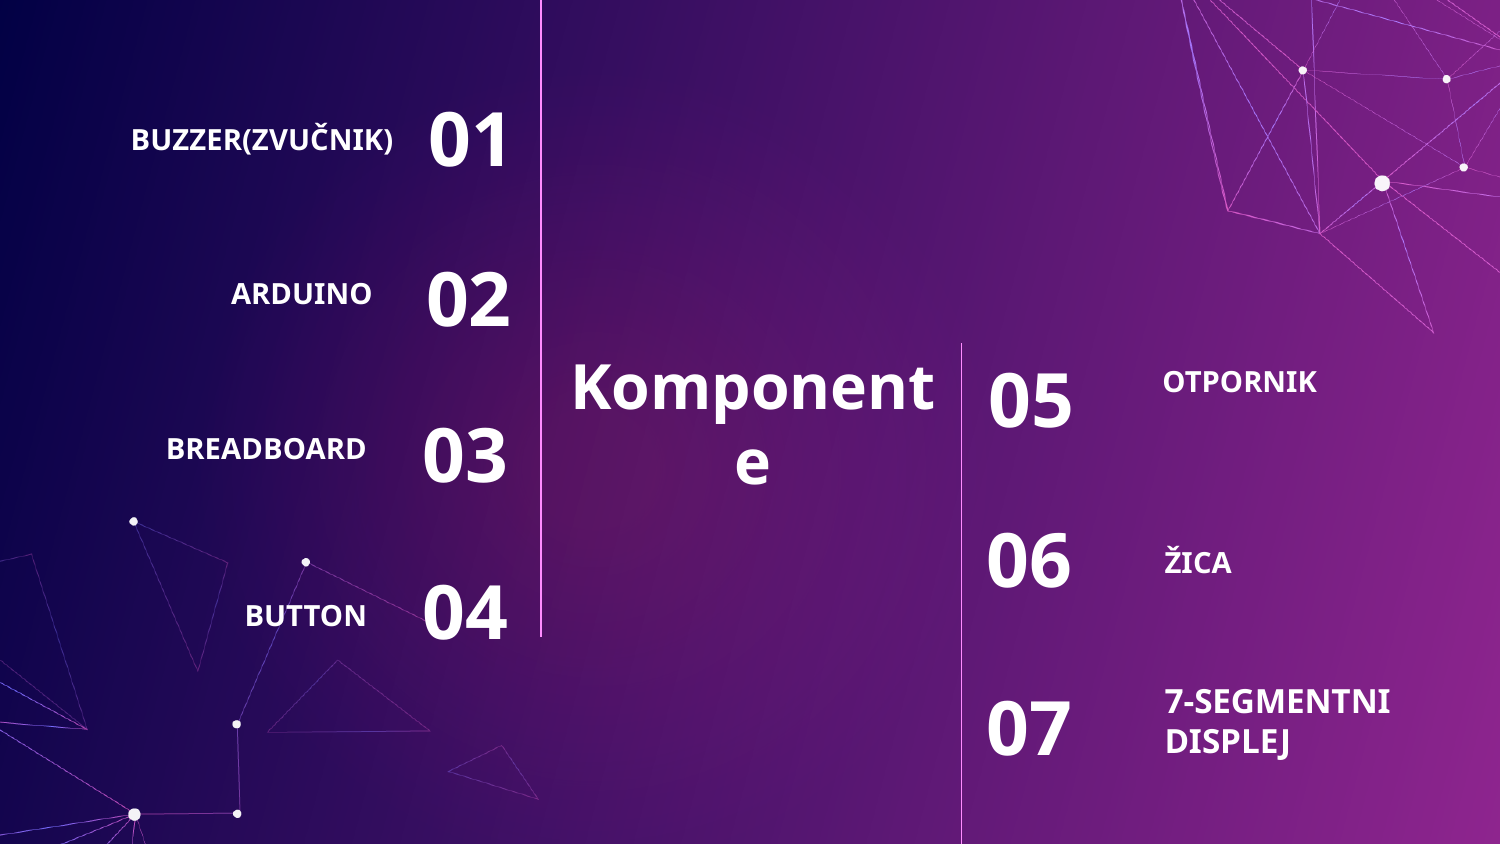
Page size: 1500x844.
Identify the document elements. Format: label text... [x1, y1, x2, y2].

title 05 [973, 349, 1150, 445]
title 03 [341, 405, 524, 500]
title 02 [345, 248, 528, 344]
text_box 04 [341, 561, 524, 657]
title 07 [971, 677, 1148, 773]
text_box 7-SEGMENTNI DISPLEJ [1149, 680, 1474, 776]
text_box BUTTON [58, 552, 382, 647]
title 01 [347, 89, 530, 185]
title Komponente [545, 344, 961, 500]
title BREADBOARD [58, 386, 383, 481]
title BUZZER(ZVUČNIK) [84, 111, 409, 206]
text_box OTPORNIK [1147, 318, 1472, 414]
title ARDUINO [64, 230, 388, 325]
title 06 [971, 510, 1148, 606]
picture [0, 0, 1500, 844]
text_box ŽICA [1149, 499, 1474, 595]
